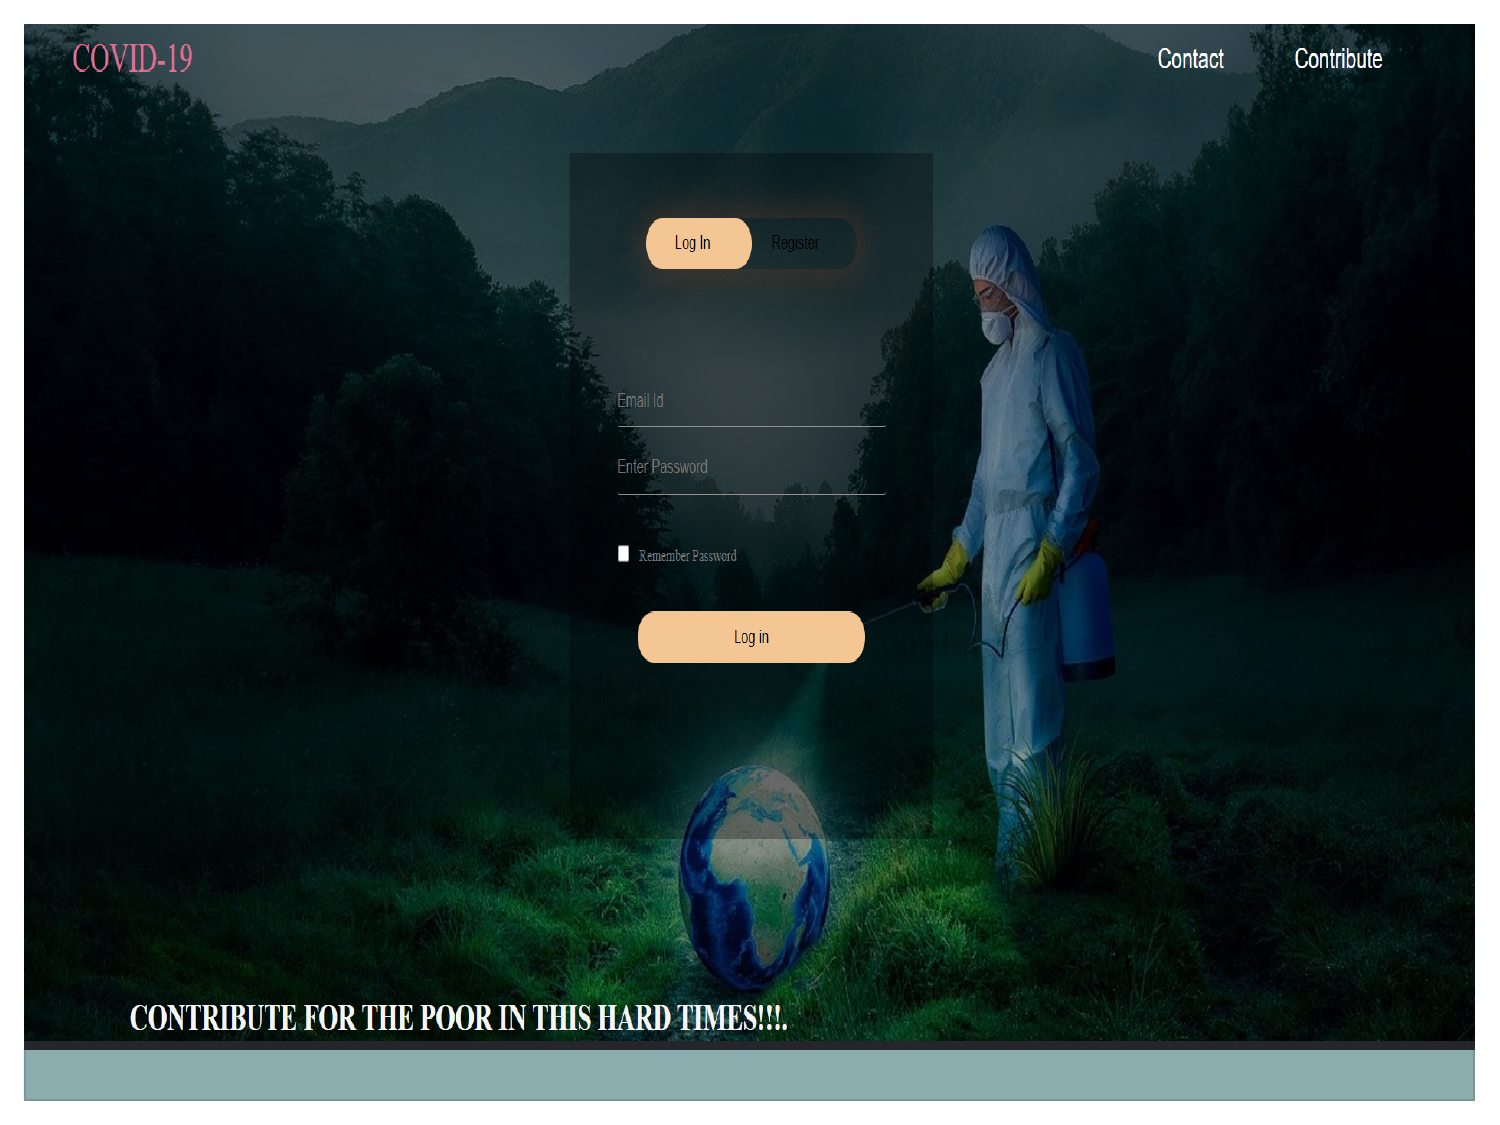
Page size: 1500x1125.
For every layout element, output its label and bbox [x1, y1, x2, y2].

picture [24, 24, 1476, 1051]
